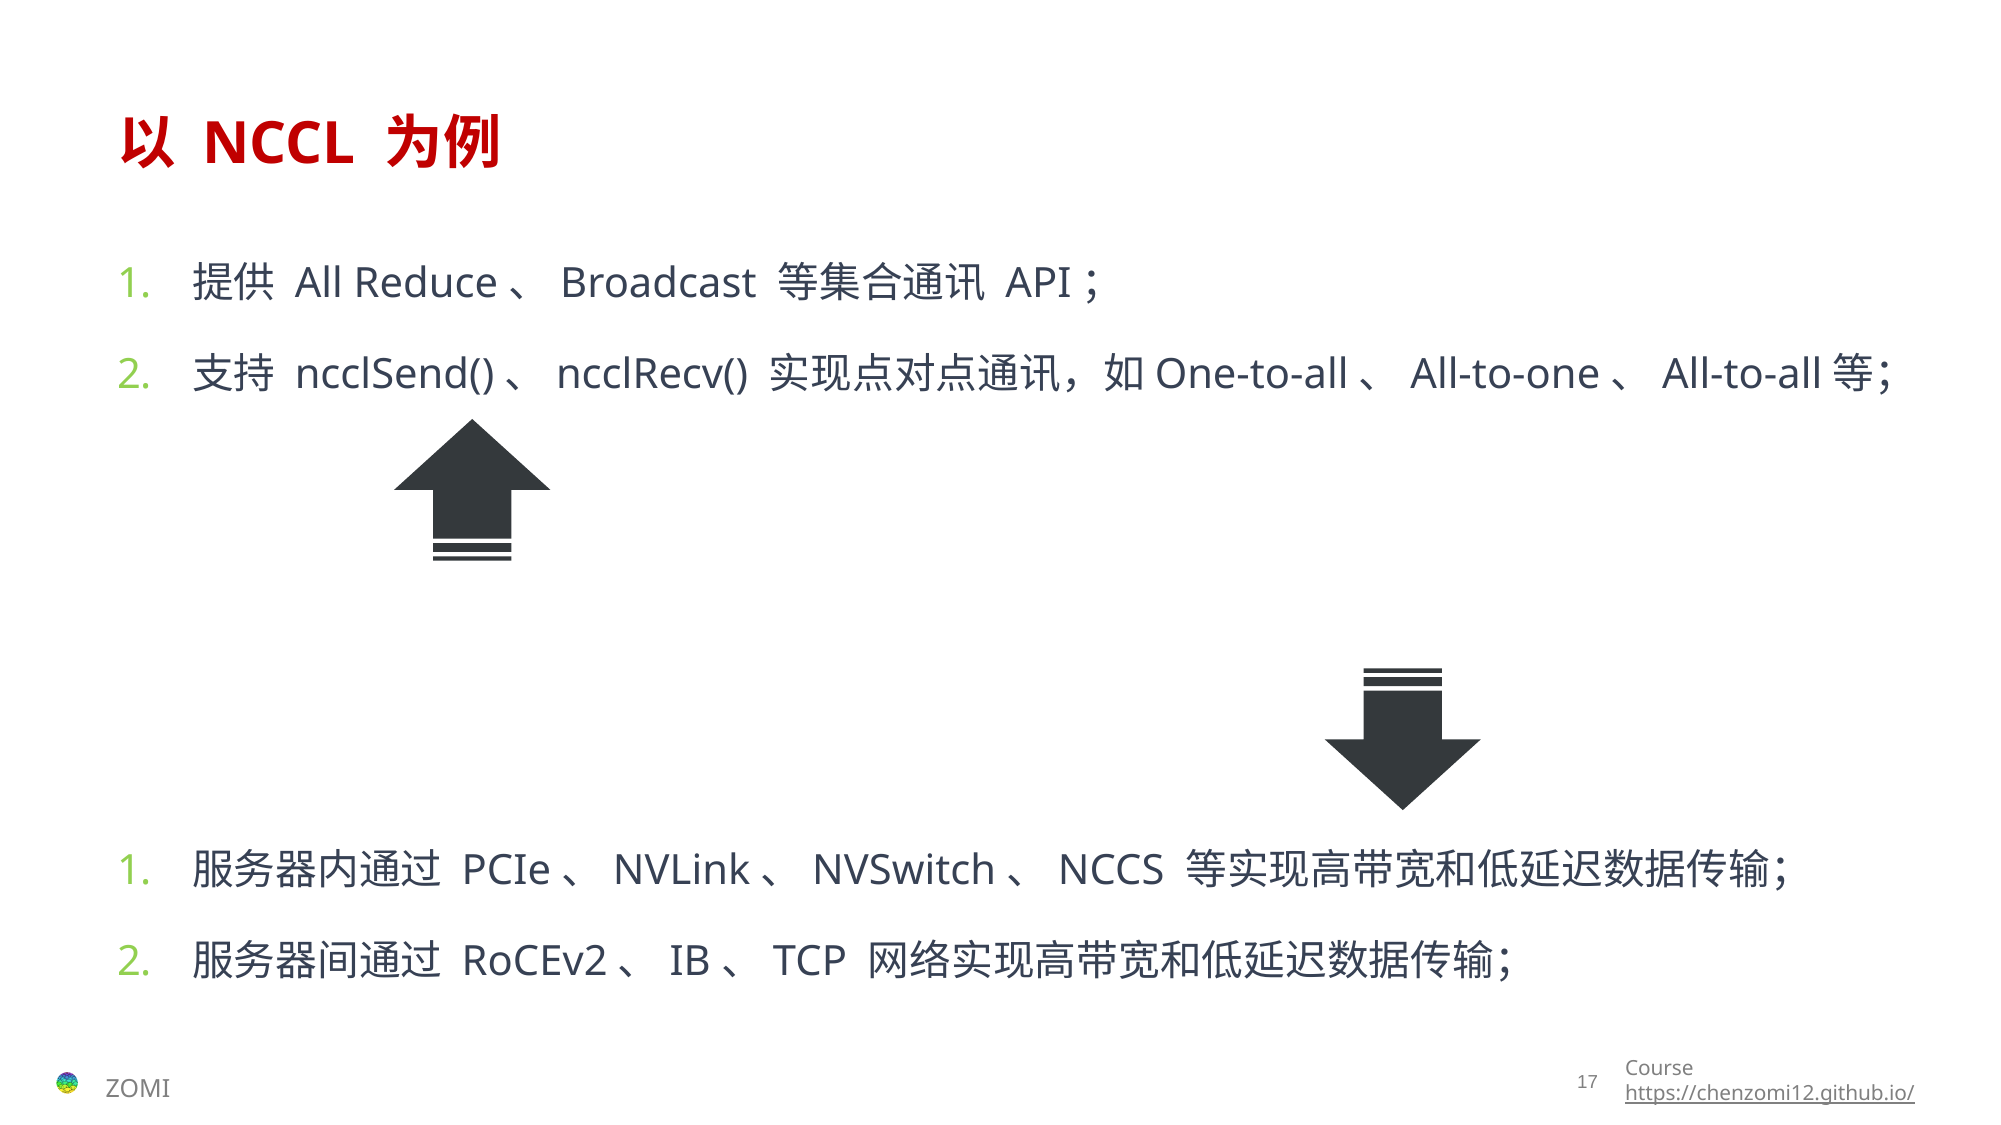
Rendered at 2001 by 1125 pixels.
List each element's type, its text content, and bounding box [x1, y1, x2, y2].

text_box [1324, 690, 1481, 811]
text_box 服务器内通过 PCIe、NVLink、NVSwitch、NCCS 等实现高带宽和低延迟数据传输； 服务器间通过 RoCEv2、IB、TCP 网络实现高带宽和低延迟数据传输； [102, 810, 1901, 1006]
text_box [433, 556, 512, 561]
list 提供 All Reduce、Broadcast 等集合通讯 API； 支持 ncclSend()、ncclRecv() 实现点对点通讯，如One-to-all、All-to-one、All-to-all等； [102, 223, 1901, 419]
text_box [433, 543, 512, 552]
title 以 NCCL 为例 [102, 91, 1901, 189]
picture [57, 1073, 77, 1093]
text_box [1363, 677, 1442, 687]
text_box [394, 418, 551, 539]
text_box [1363, 668, 1442, 673]
